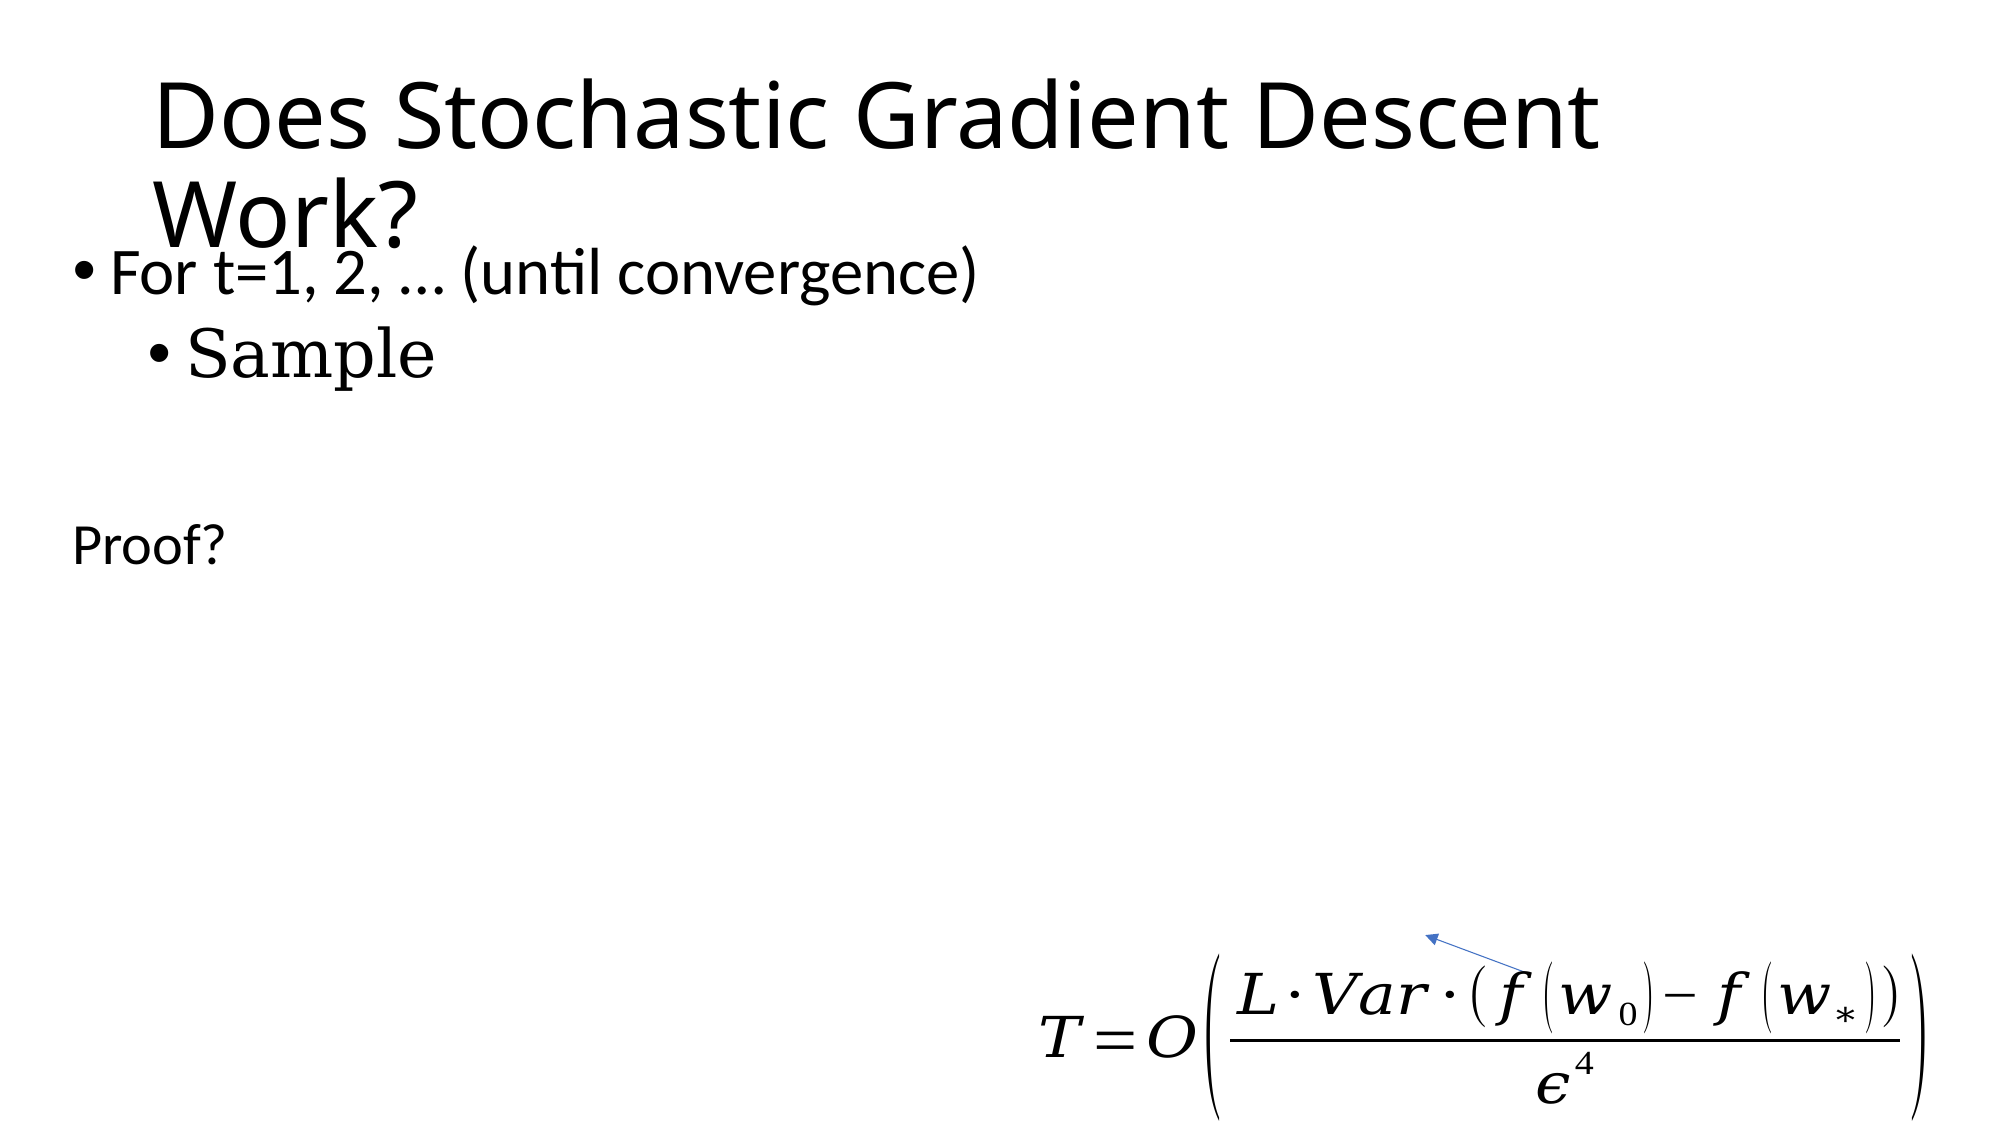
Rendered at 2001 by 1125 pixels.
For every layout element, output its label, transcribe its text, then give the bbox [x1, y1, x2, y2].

title Does Stochastic Gradient Descent Work? [137, 59, 1863, 278]
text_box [1425, 935, 1525, 973]
